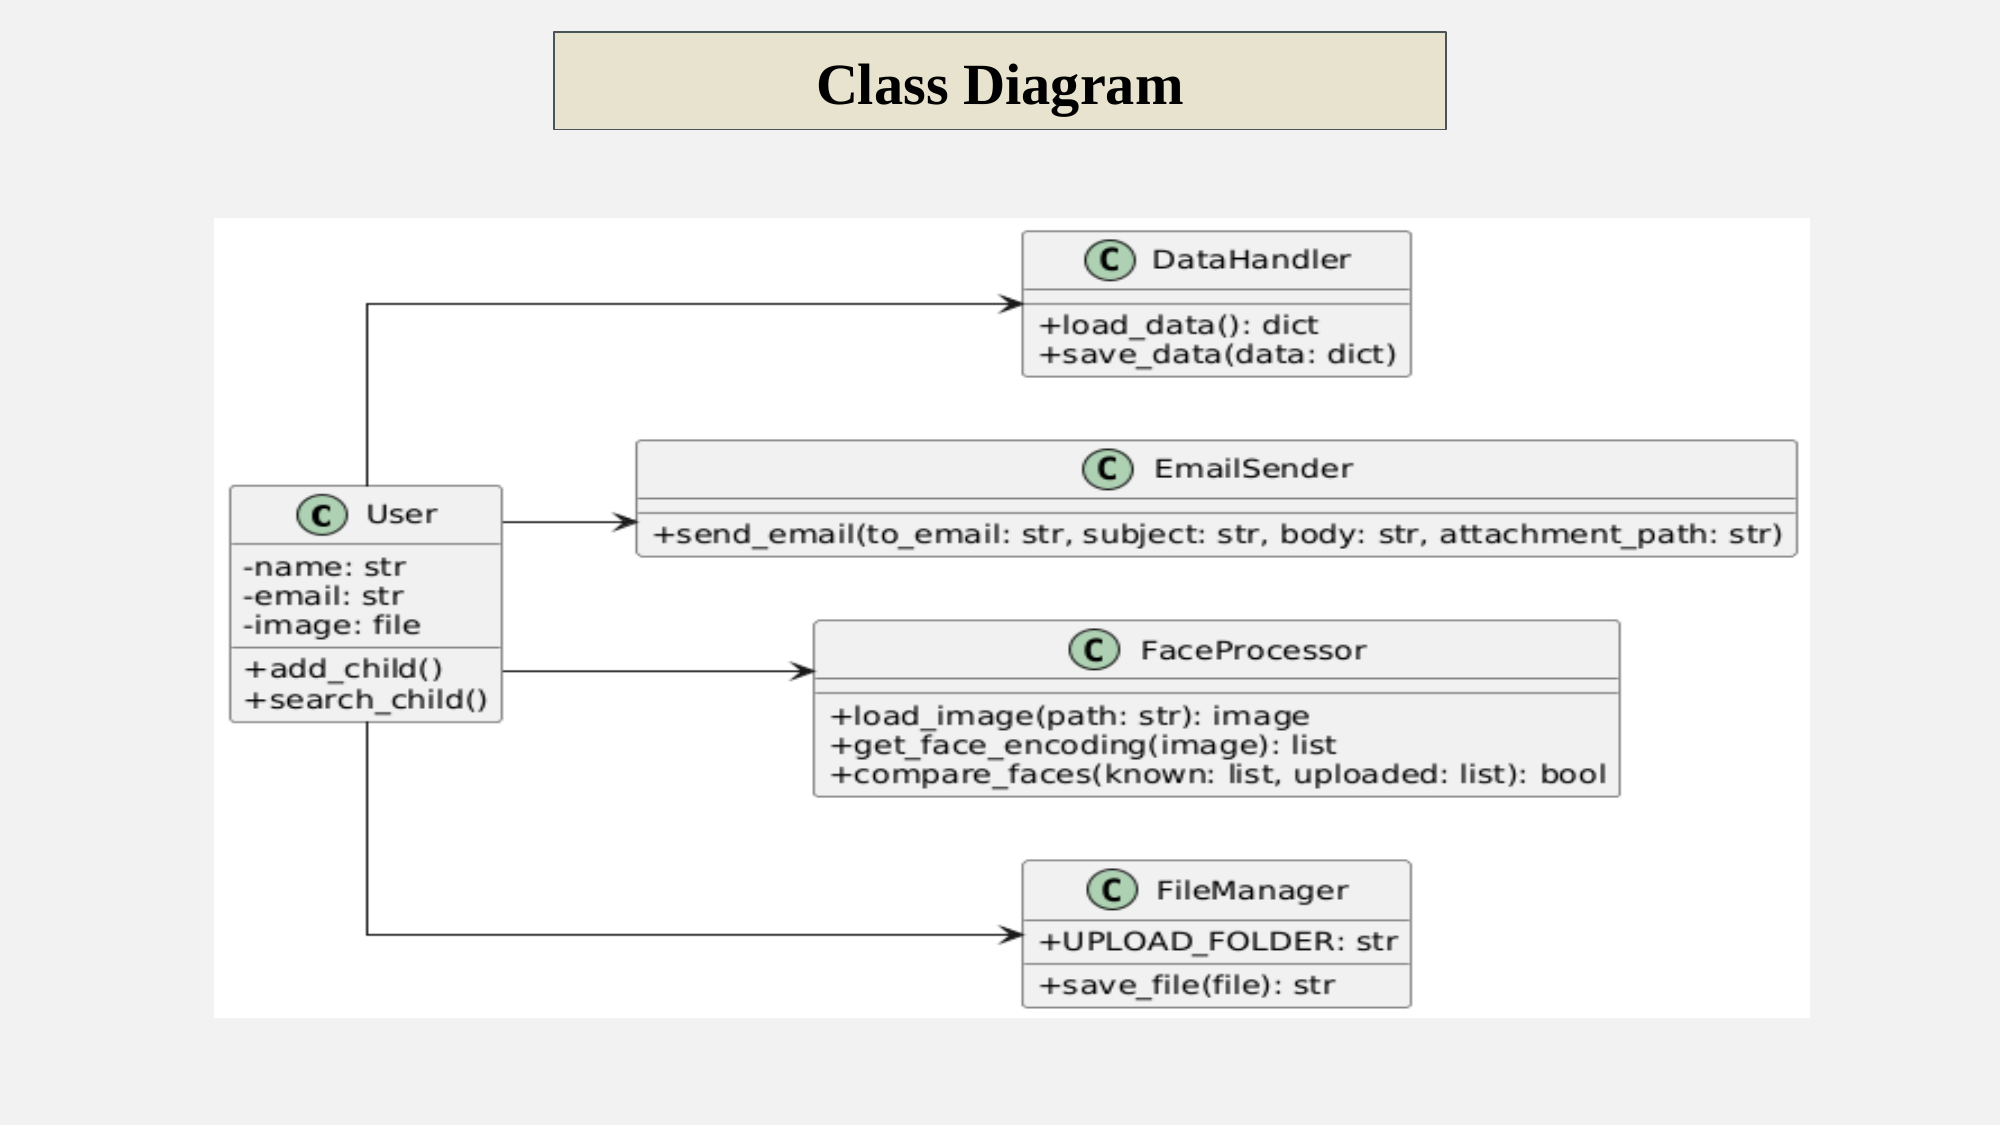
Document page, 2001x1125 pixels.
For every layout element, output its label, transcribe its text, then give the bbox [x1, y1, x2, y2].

picture [214, 218, 1810, 1018]
text_box Class Diagram [554, 31, 1446, 130]
